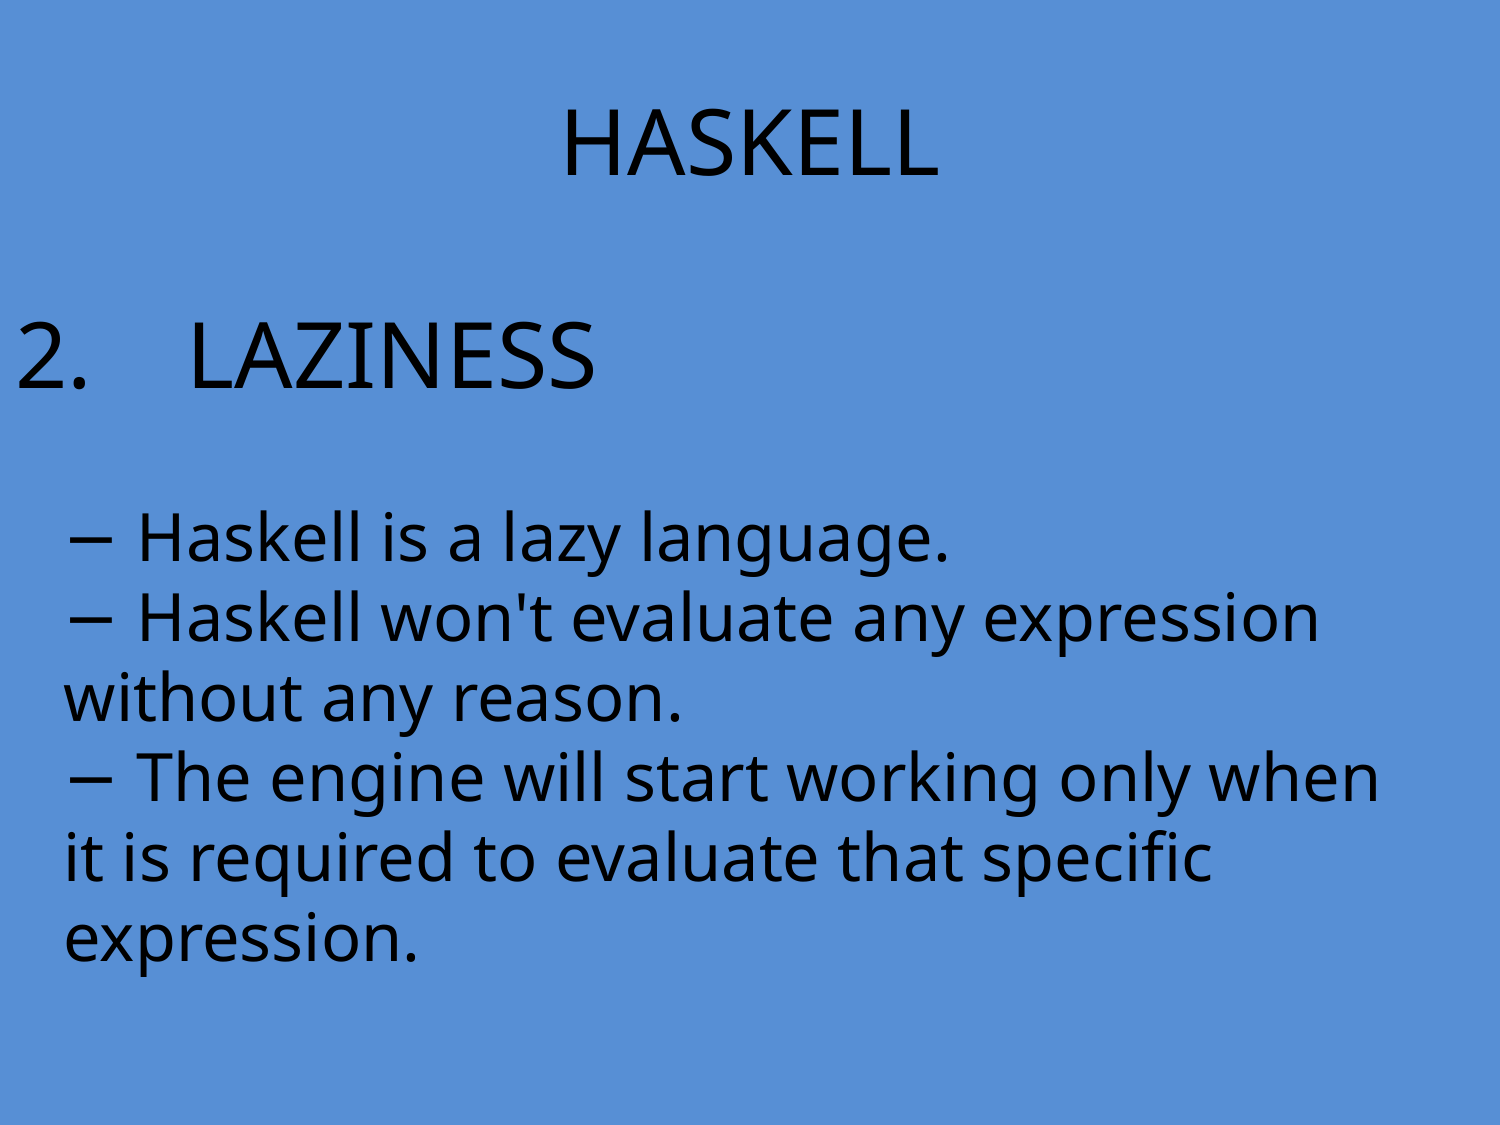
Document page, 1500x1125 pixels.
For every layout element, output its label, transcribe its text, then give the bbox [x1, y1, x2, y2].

title HASKELL [75, 45, 1425, 233]
text_box 2. LAZINESS [0, 257, 1500, 445]
text_box − Haskell is a lazy language. − Haskell won't evaluate any expression without any reason. − The engine will start working only when it is required to evaluate that specific expression. [48, 487, 1399, 982]
